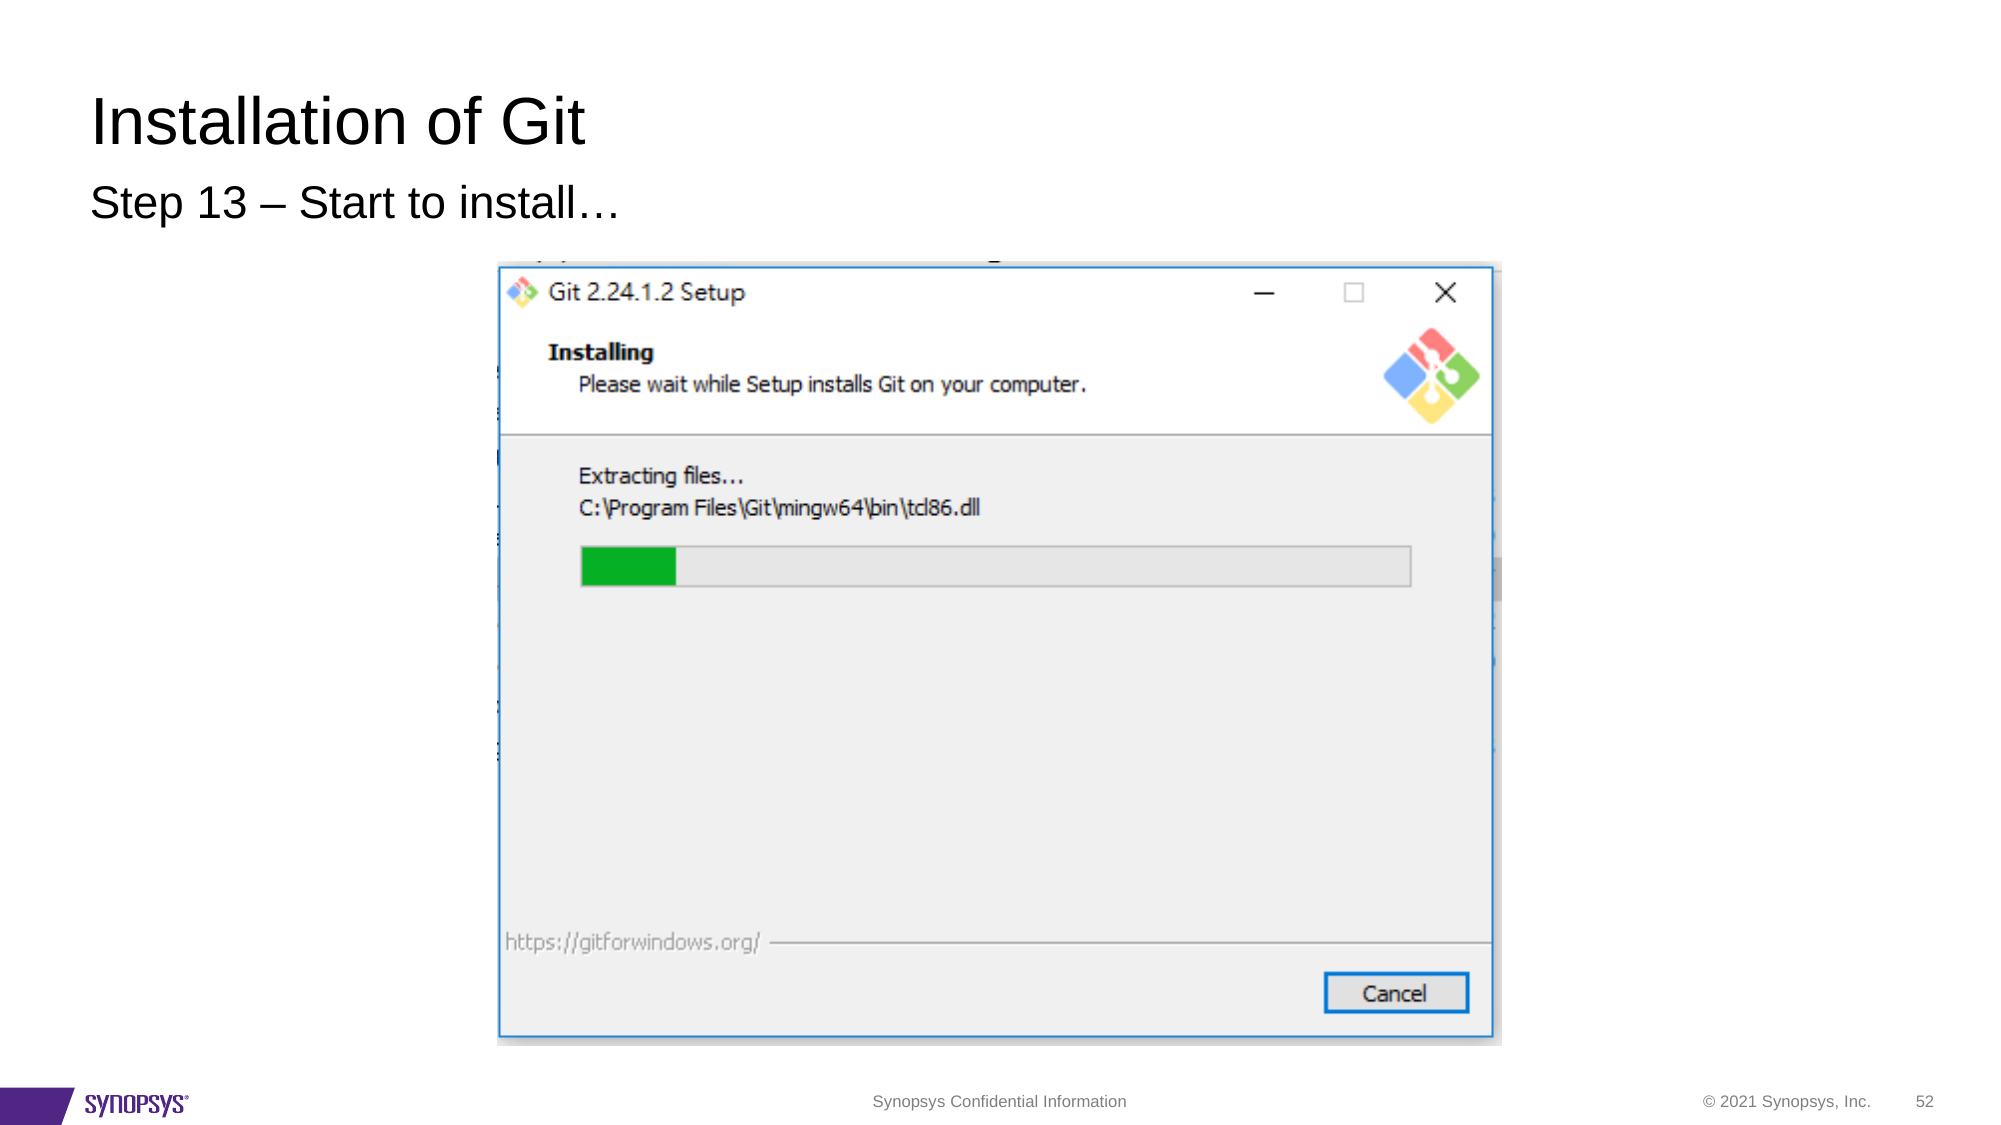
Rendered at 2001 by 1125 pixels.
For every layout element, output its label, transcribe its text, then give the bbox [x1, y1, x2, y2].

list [497, 261, 1502, 1046]
title Installation of Git [75, 0, 1926, 165]
list Step 13 – Start to install… [74, 164, 1925, 225]
